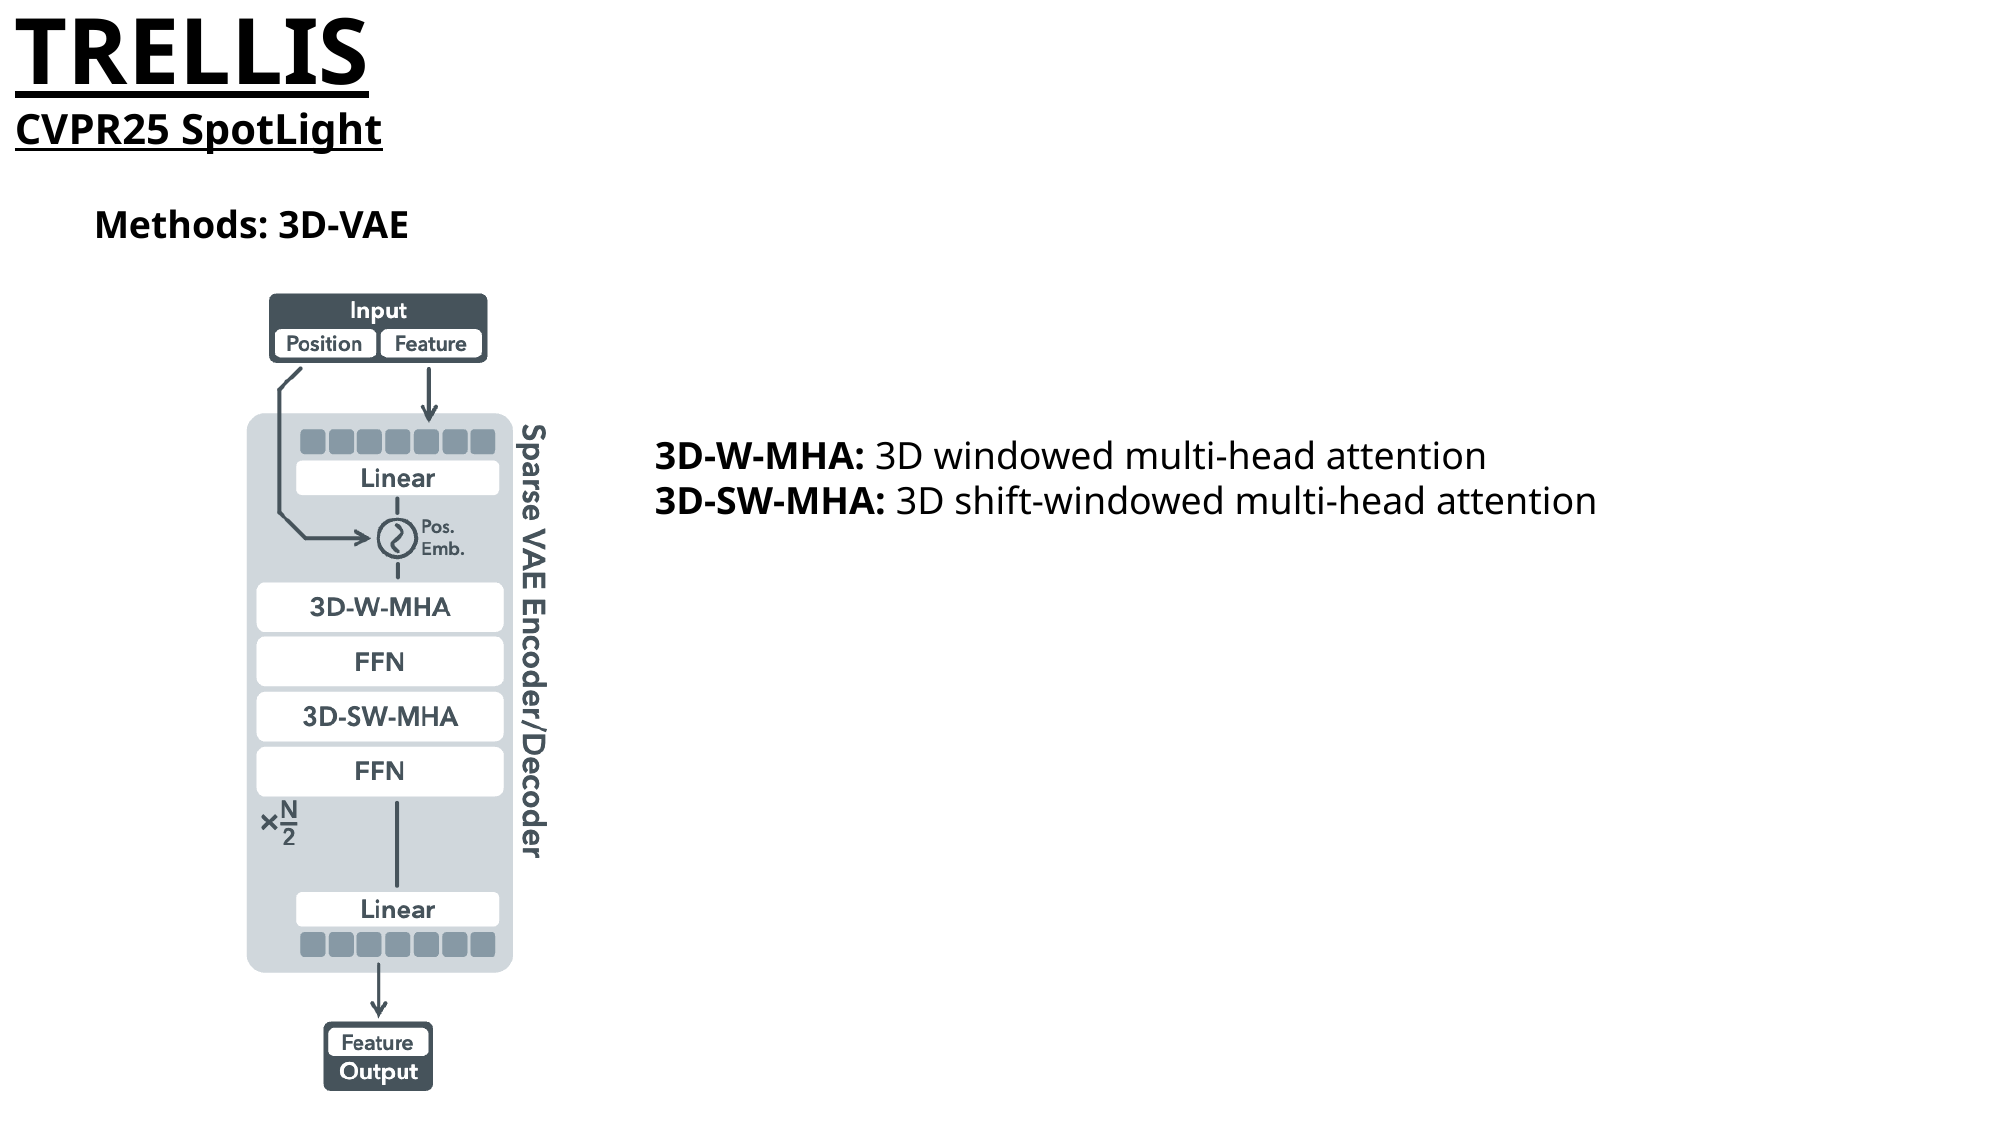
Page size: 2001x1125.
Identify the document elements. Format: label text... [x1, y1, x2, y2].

text_box Methods: 3D-VAE [78, 193, 1720, 254]
text_box 3D-W-MHA: 3D windowed multi-head attention 3D-SW-MHA: 3D shift-windowed multi-head attention [640, 424, 2000, 529]
text_box TRELLIS CVPR25 SpotLight [0, 0, 1915, 161]
picture [215, 286, 564, 1101]
